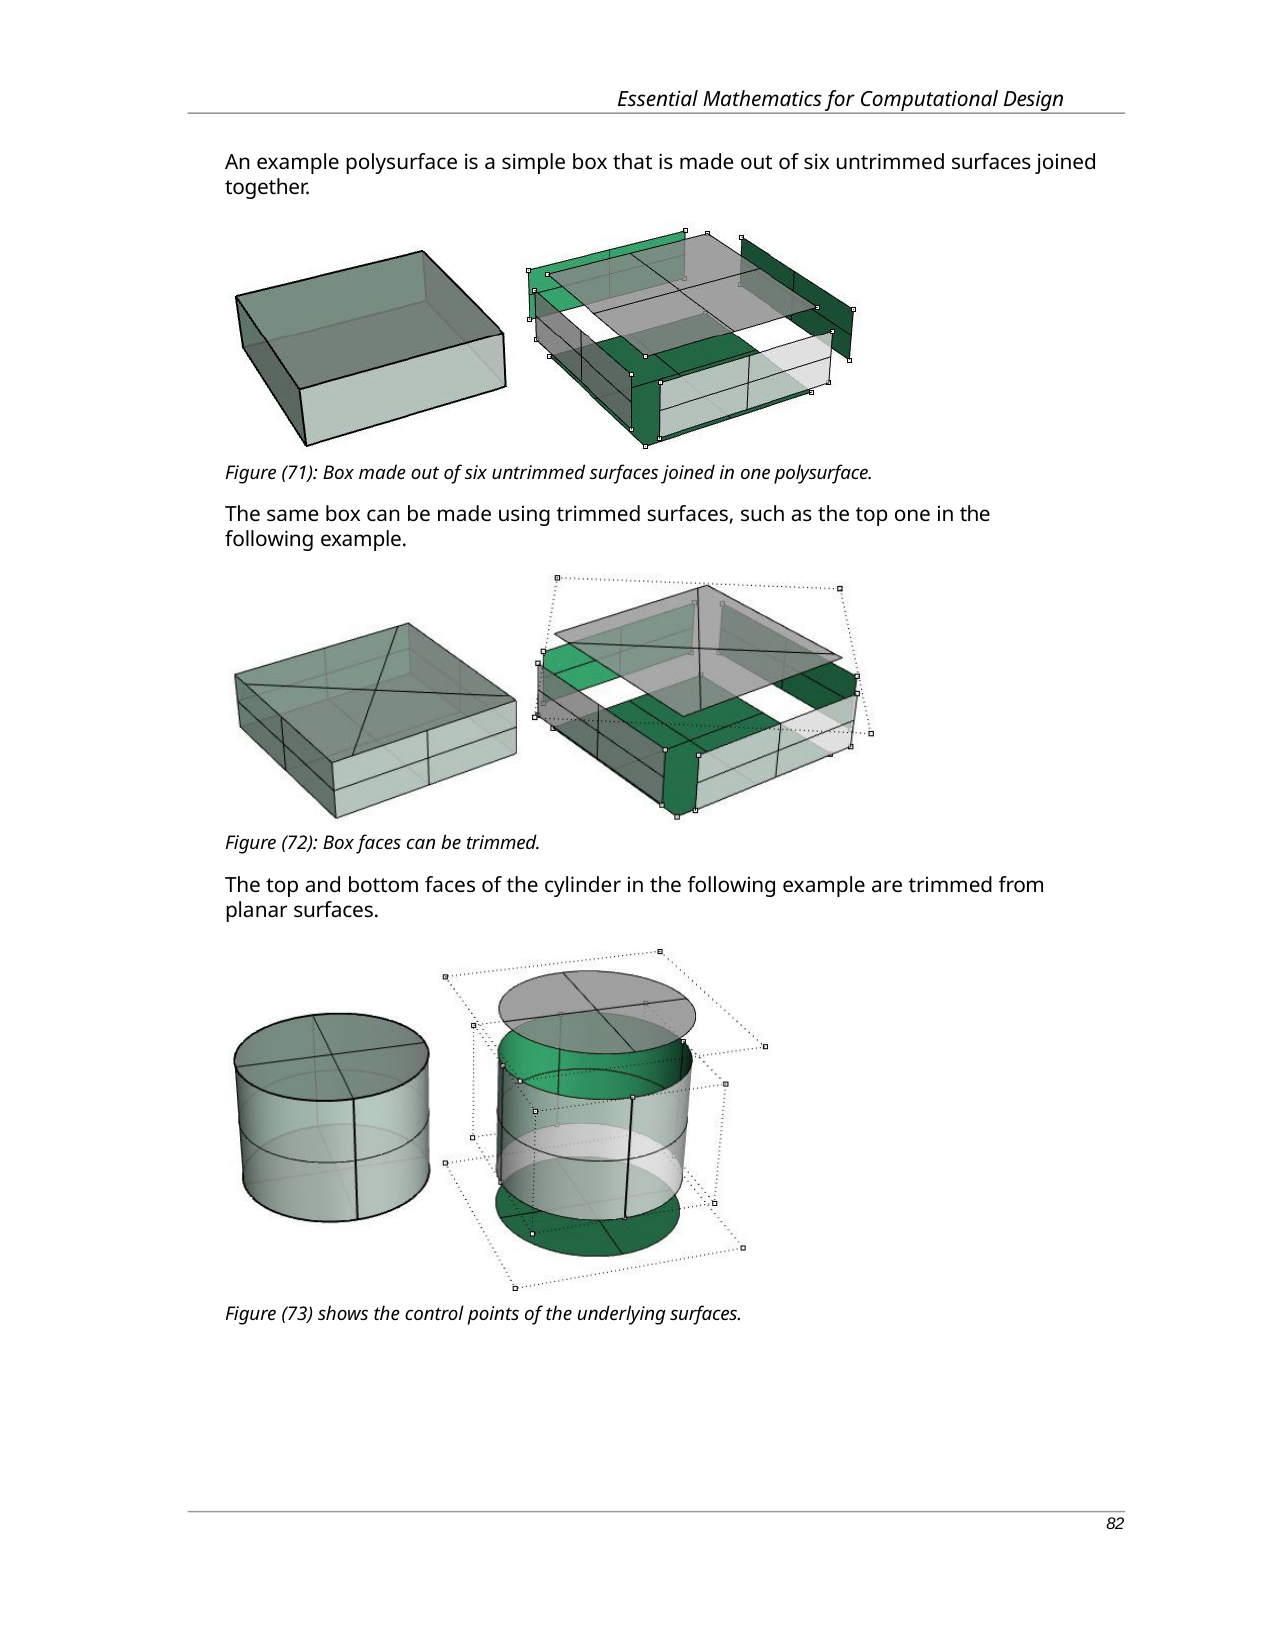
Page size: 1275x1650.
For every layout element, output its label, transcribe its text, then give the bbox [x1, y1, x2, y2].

text_box Figure (72): Box faces can be trimmed. The top and bottom faces of the cylinder in the following example are trimmed from planar surfaces. [222, 829, 1112, 922]
text_box Figure (73) shows the control points of the underlying surfaces. [222, 1299, 830, 1324]
picture [227, 221, 861, 451]
picture [227, 573, 876, 824]
text_box Figure (71): Box made out of six untrimmed surfaces joined in one polysurface. The same box can be made using trimmed surfaces, such as the top one in the following example. [222, 458, 1059, 551]
text_box Essential Mathematics for Computational Design An example polysurface is a simple box that is made out of six untrimmed surfaces joined together. [222, 83, 1126, 199]
picture [227, 943, 771, 1292]
slide_number 56 [1100, 1512, 1134, 1650]
